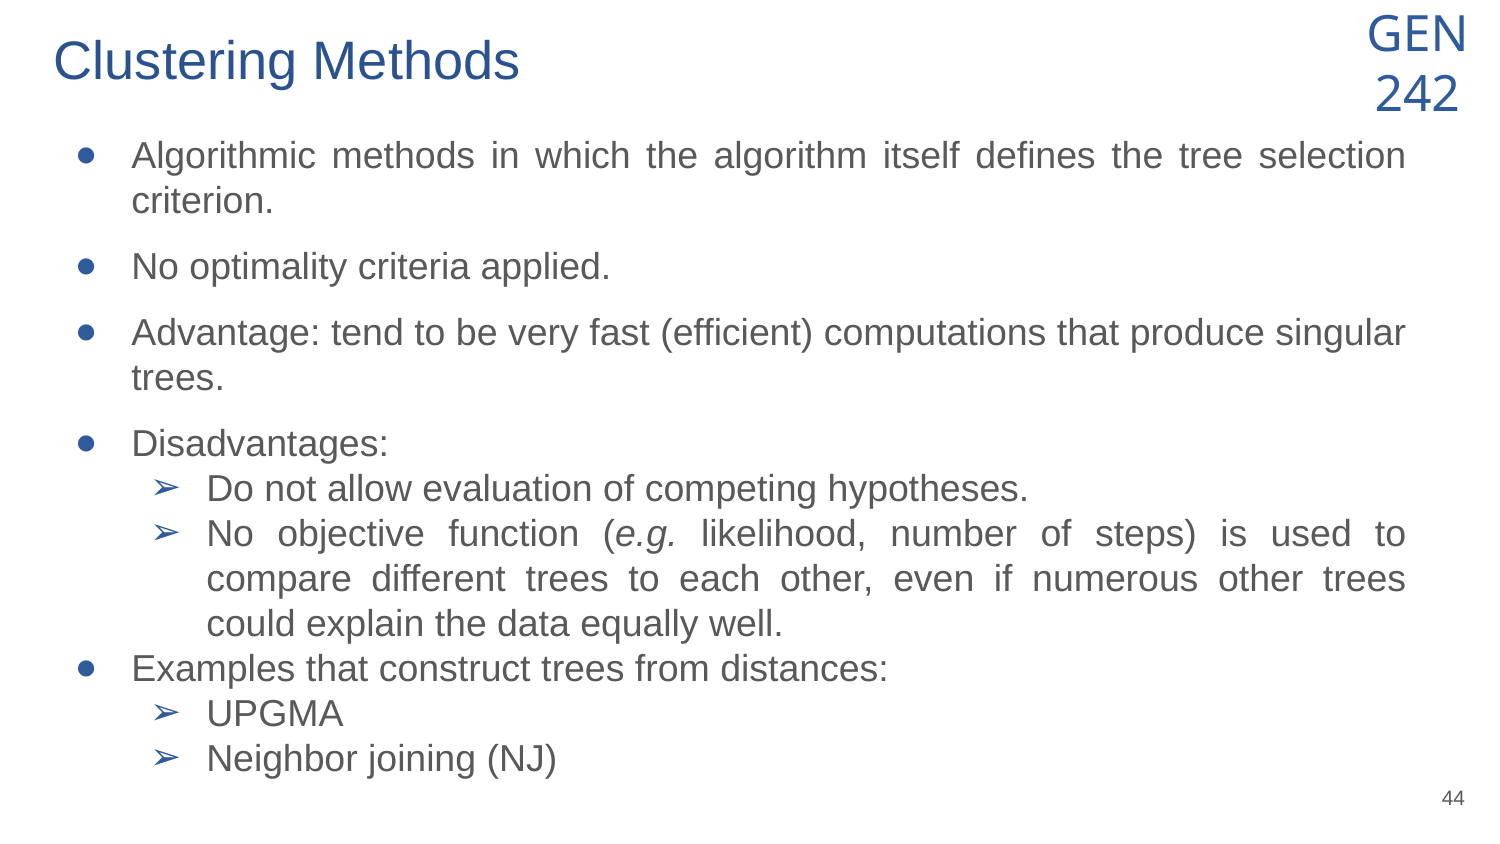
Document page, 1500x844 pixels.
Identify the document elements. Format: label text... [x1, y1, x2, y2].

slide_number ‹#› [1389, 764, 1480, 830]
title Clustering Methods [38, 10, 1437, 105]
text_box Algorithmic methods in which the algorithm itself defines the tree selection criterion. No optimality criteria applied. Advantage: tend to be very fast (efficient) computations that produce singular trees. Disadvantages: Do not allow evaluation of competing hypotheses. No objective function (e.g. likelihood, number of steps) is used to compare different trees to each other, even if numerous other trees could explain the data equally well. Examples that construct trees from distances: UPGMA Neighbor joining (NJ) [41, 116, 1422, 210]
